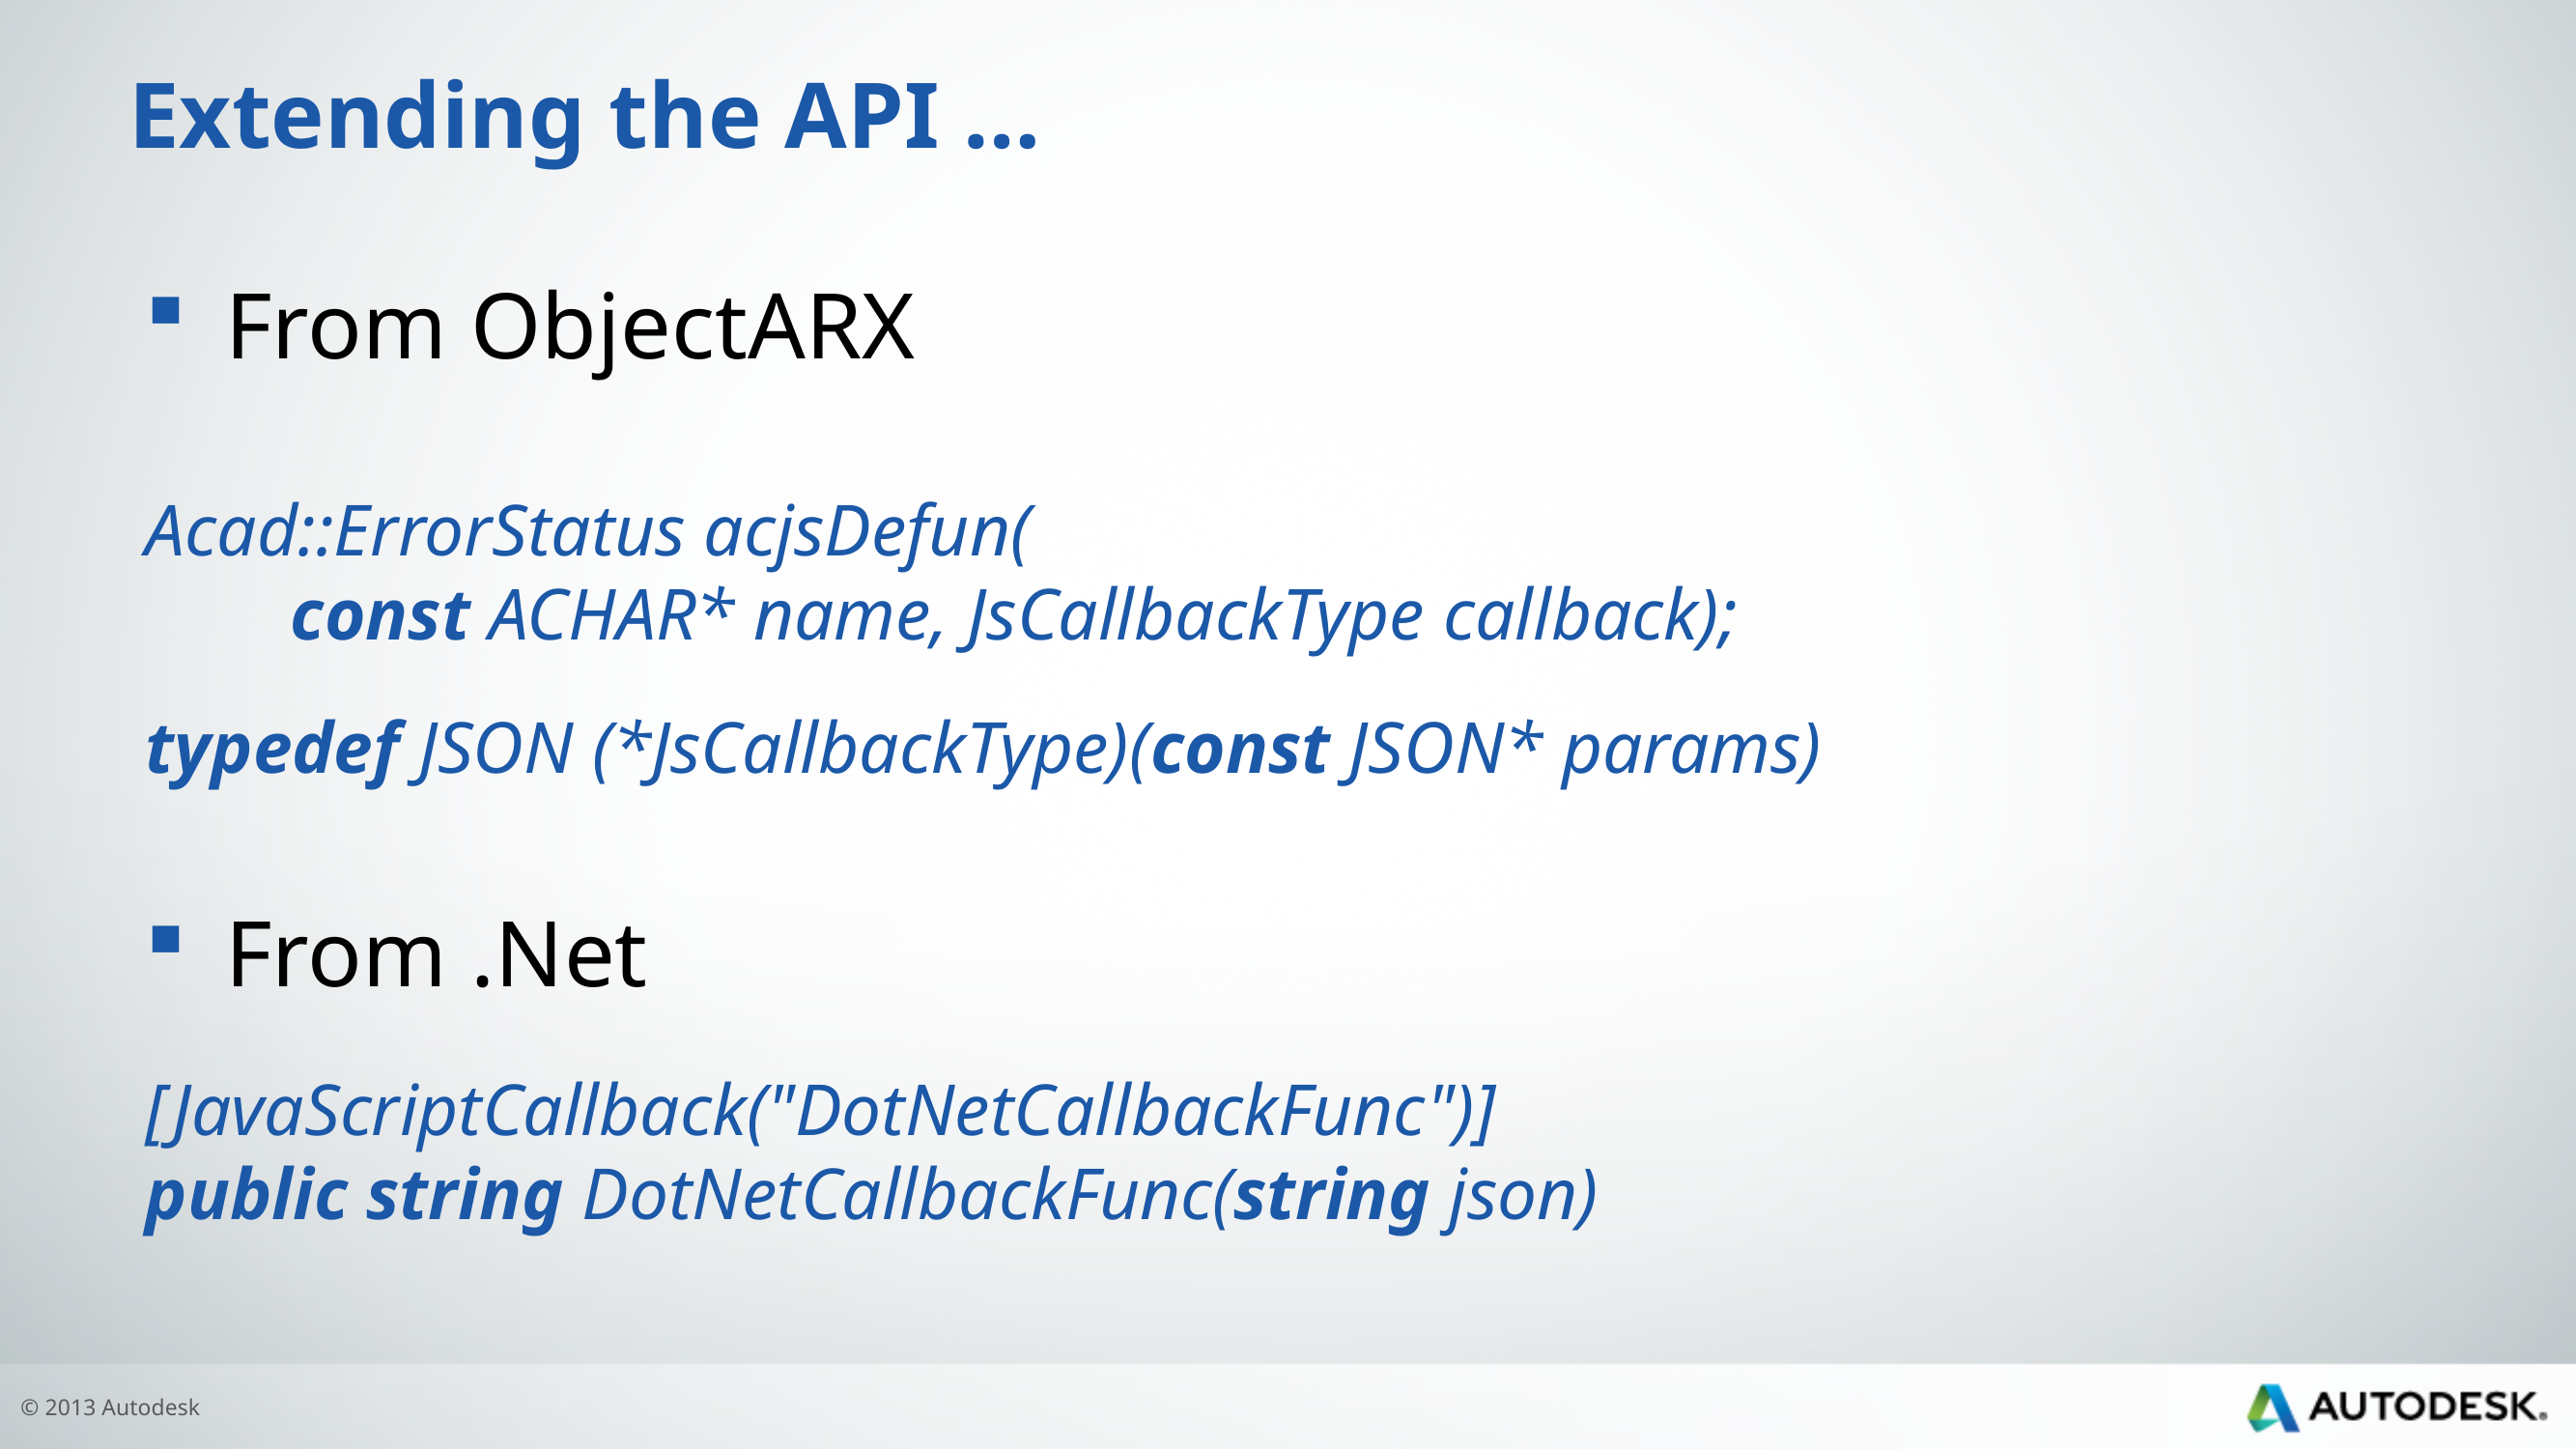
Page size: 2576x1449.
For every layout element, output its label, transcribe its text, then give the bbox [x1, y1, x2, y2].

title Extending the API … [128, 58, 2448, 299]
list From ObjectARX Acad::ErrorStatus acjsDefun( const ACHAR* name, JsCallbackType callback); typedef JSON (*JsCallbackType)(const JSON* params) From .Net [JavaScriptCallback("DotNetCallbackFunc")] public string DotNetCallbackFunc(string json) [128, 299, 2448, 1276]
picture [0, 0, 2576, 1449]
